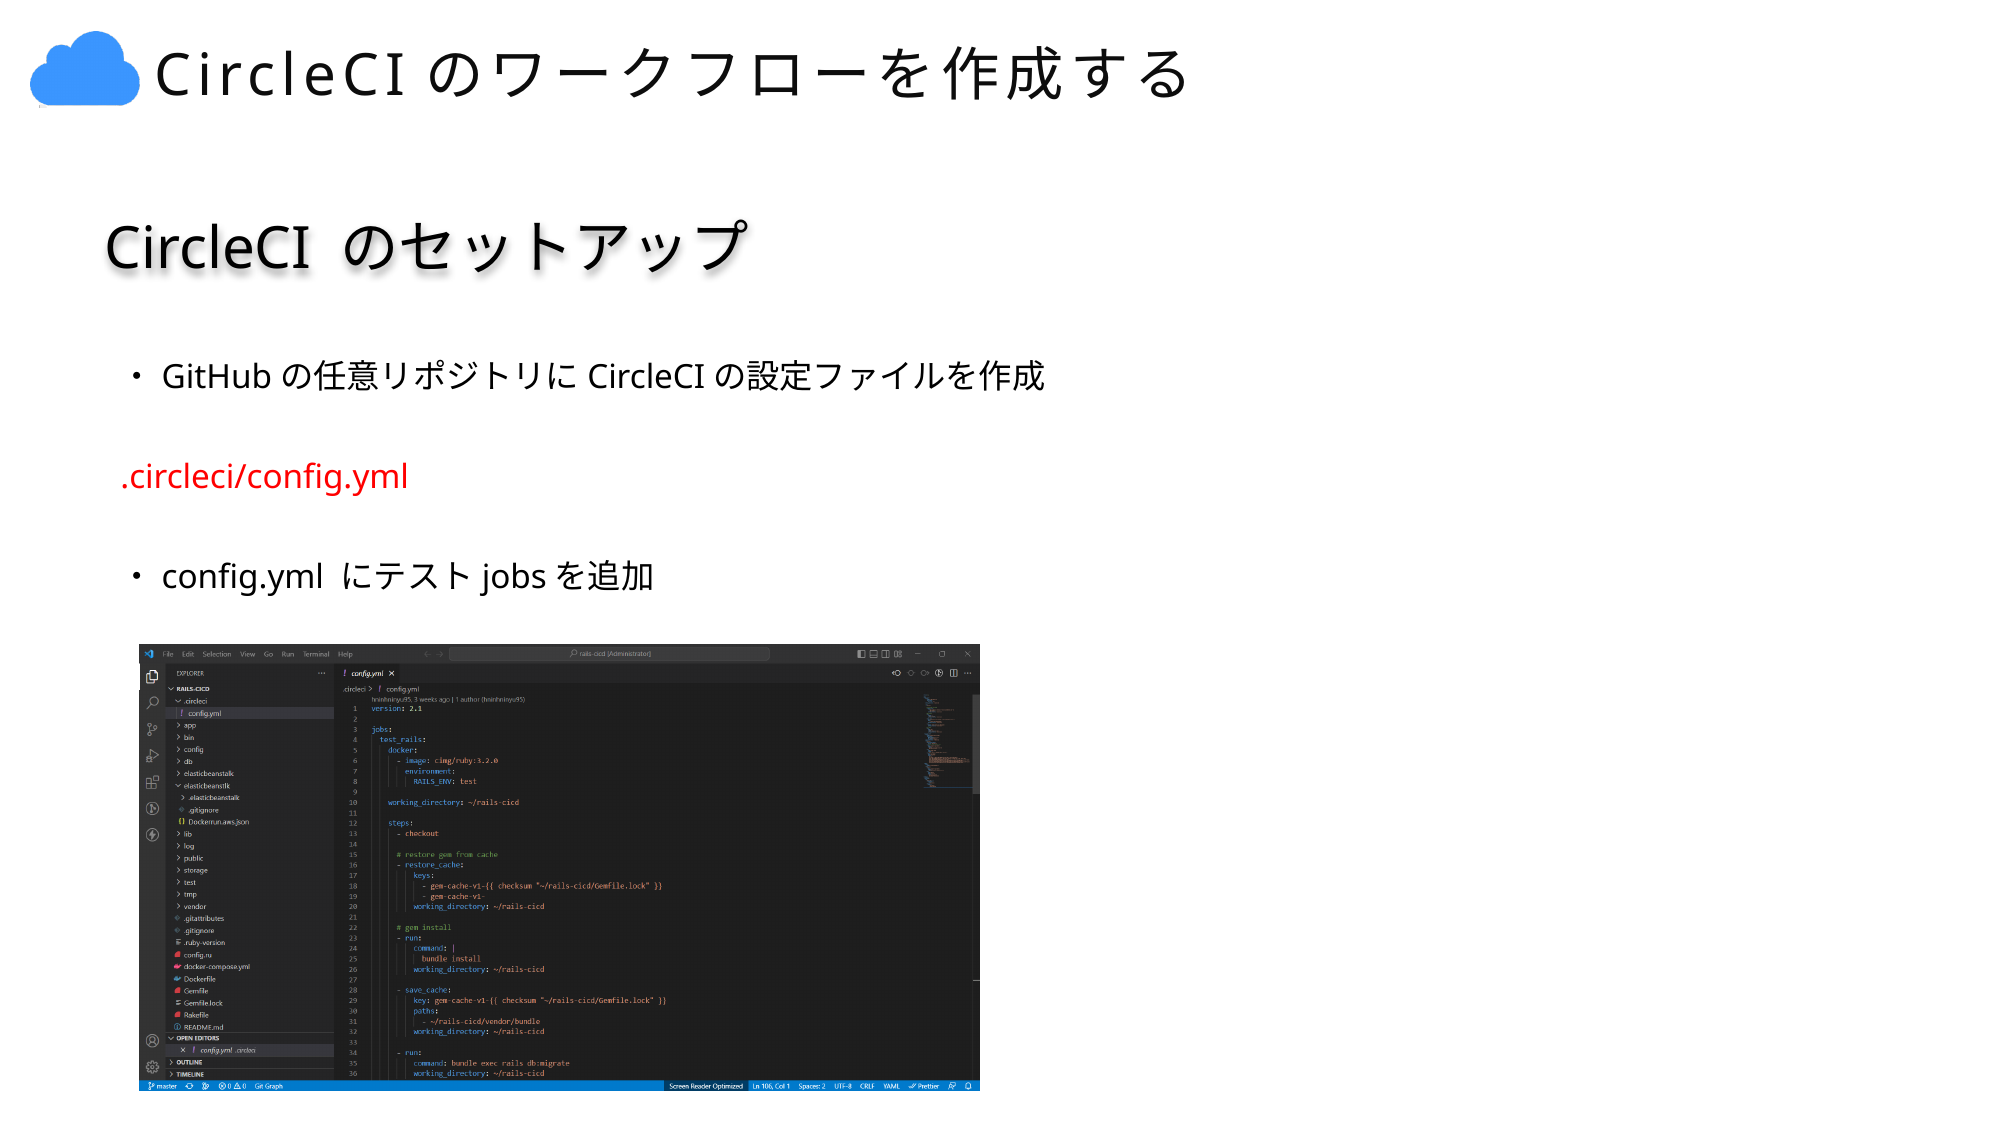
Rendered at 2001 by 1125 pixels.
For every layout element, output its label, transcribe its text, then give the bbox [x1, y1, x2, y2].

text_box CircleCIのワークフローを作成する [139, 29, 1851, 115]
text_box CircleCI のセットアップ [89, 202, 1851, 288]
picture [30, 31, 140, 108]
picture [139, 644, 980, 1091]
text_box ・GitHubの任意リポジトリにCircleCIの設定ファイルを作成 .circleci/config.yml ・config.yml にテストjobsを追加 [105, 288, 1851, 603]
